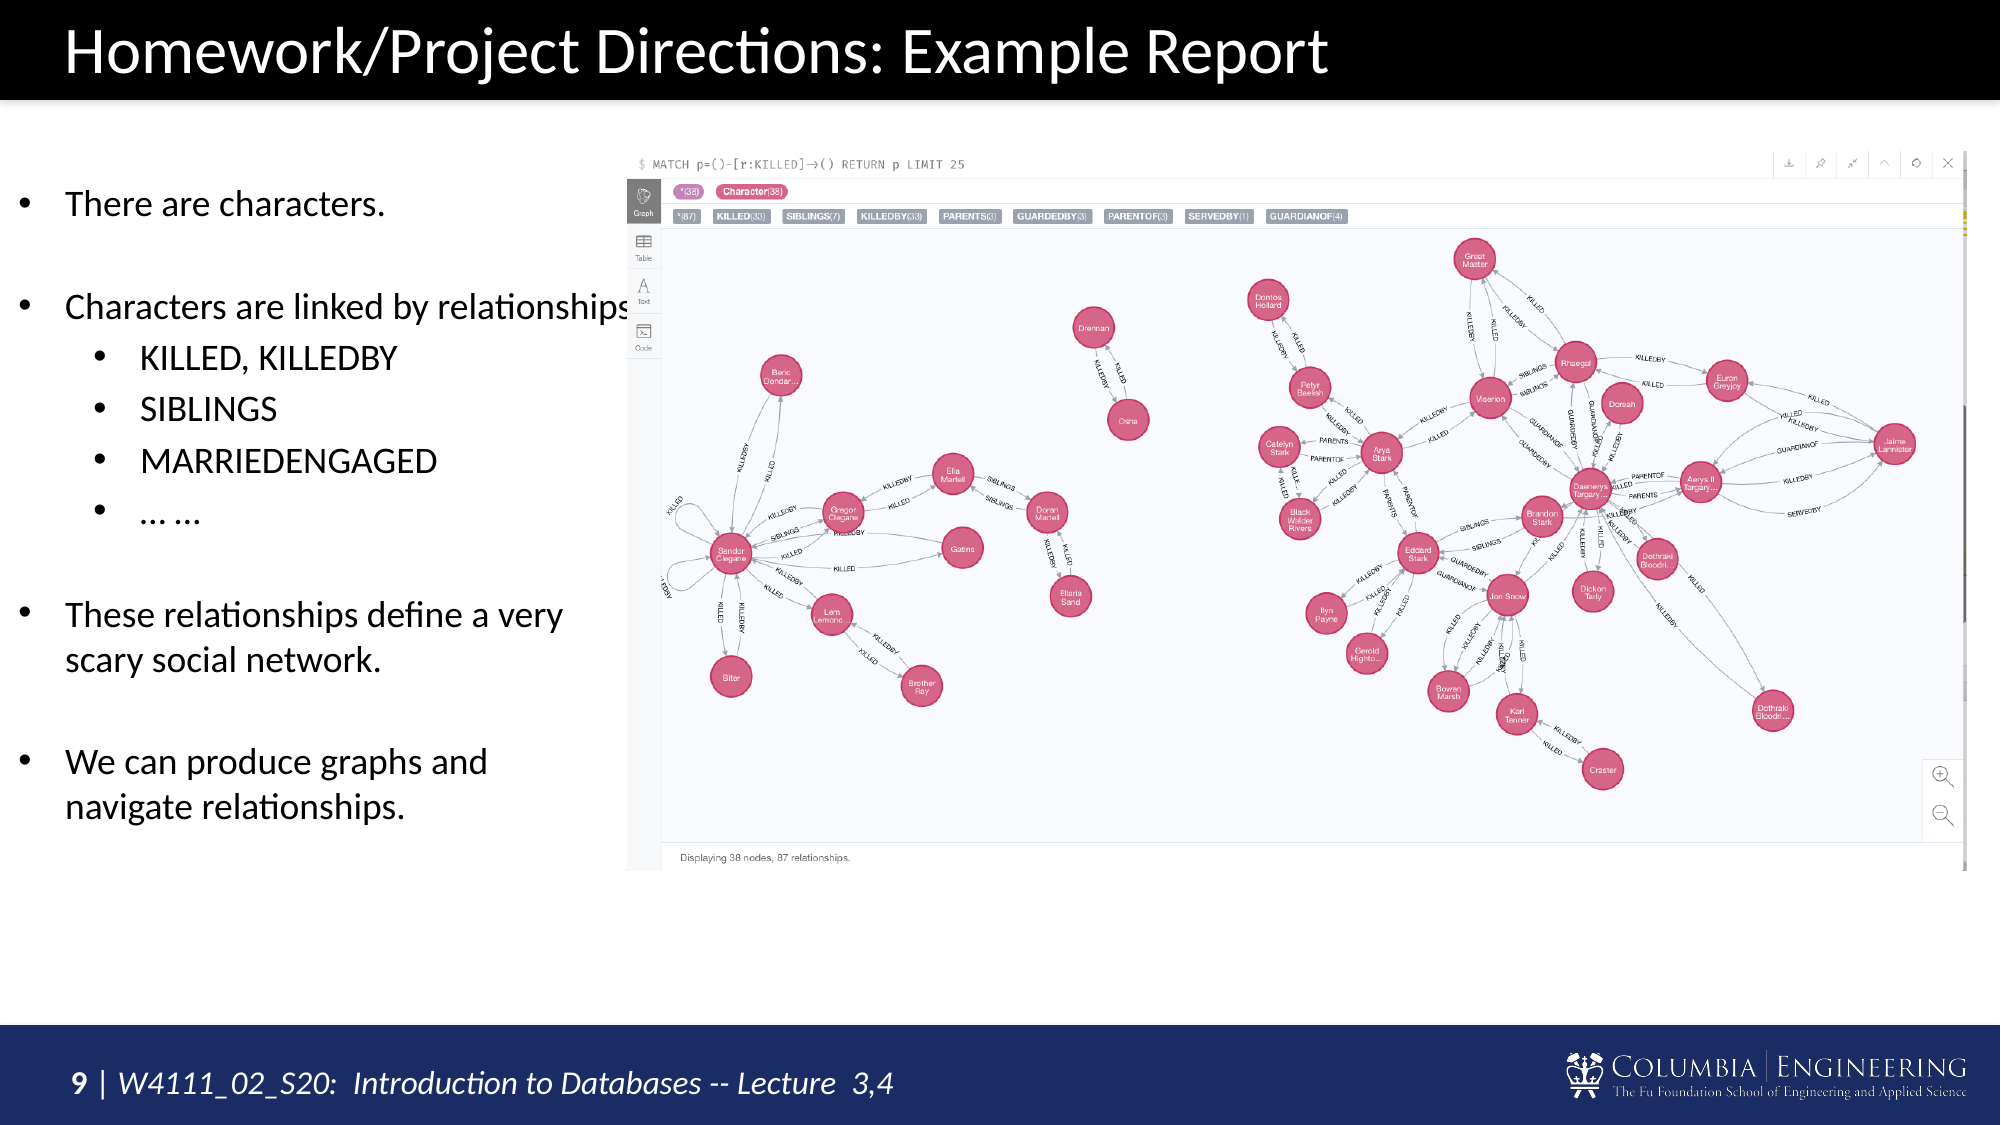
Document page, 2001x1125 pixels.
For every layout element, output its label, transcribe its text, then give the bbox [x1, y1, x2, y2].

text_box 9 | W4111_02_S20: Introduction to Databases -- Lecture 3,4 [55, 1027, 1540, 1109]
picture [1566, 1050, 1967, 1100]
text_box Homework/Project Directions: Example Report [50, 0, 1898, 95]
picture [626, 151, 1967, 871]
text_box [0, 0, 2000, 100]
text_box [0, 1025, 2000, 1125]
text_box There are characters. Characters are linked by relationships KILLED, KILLEDBY SIBLINGS MARRIEDENGAGED … … These relationships define a very scary social network. We can produce graphs and navigate relationships. [3, 172, 626, 835]
